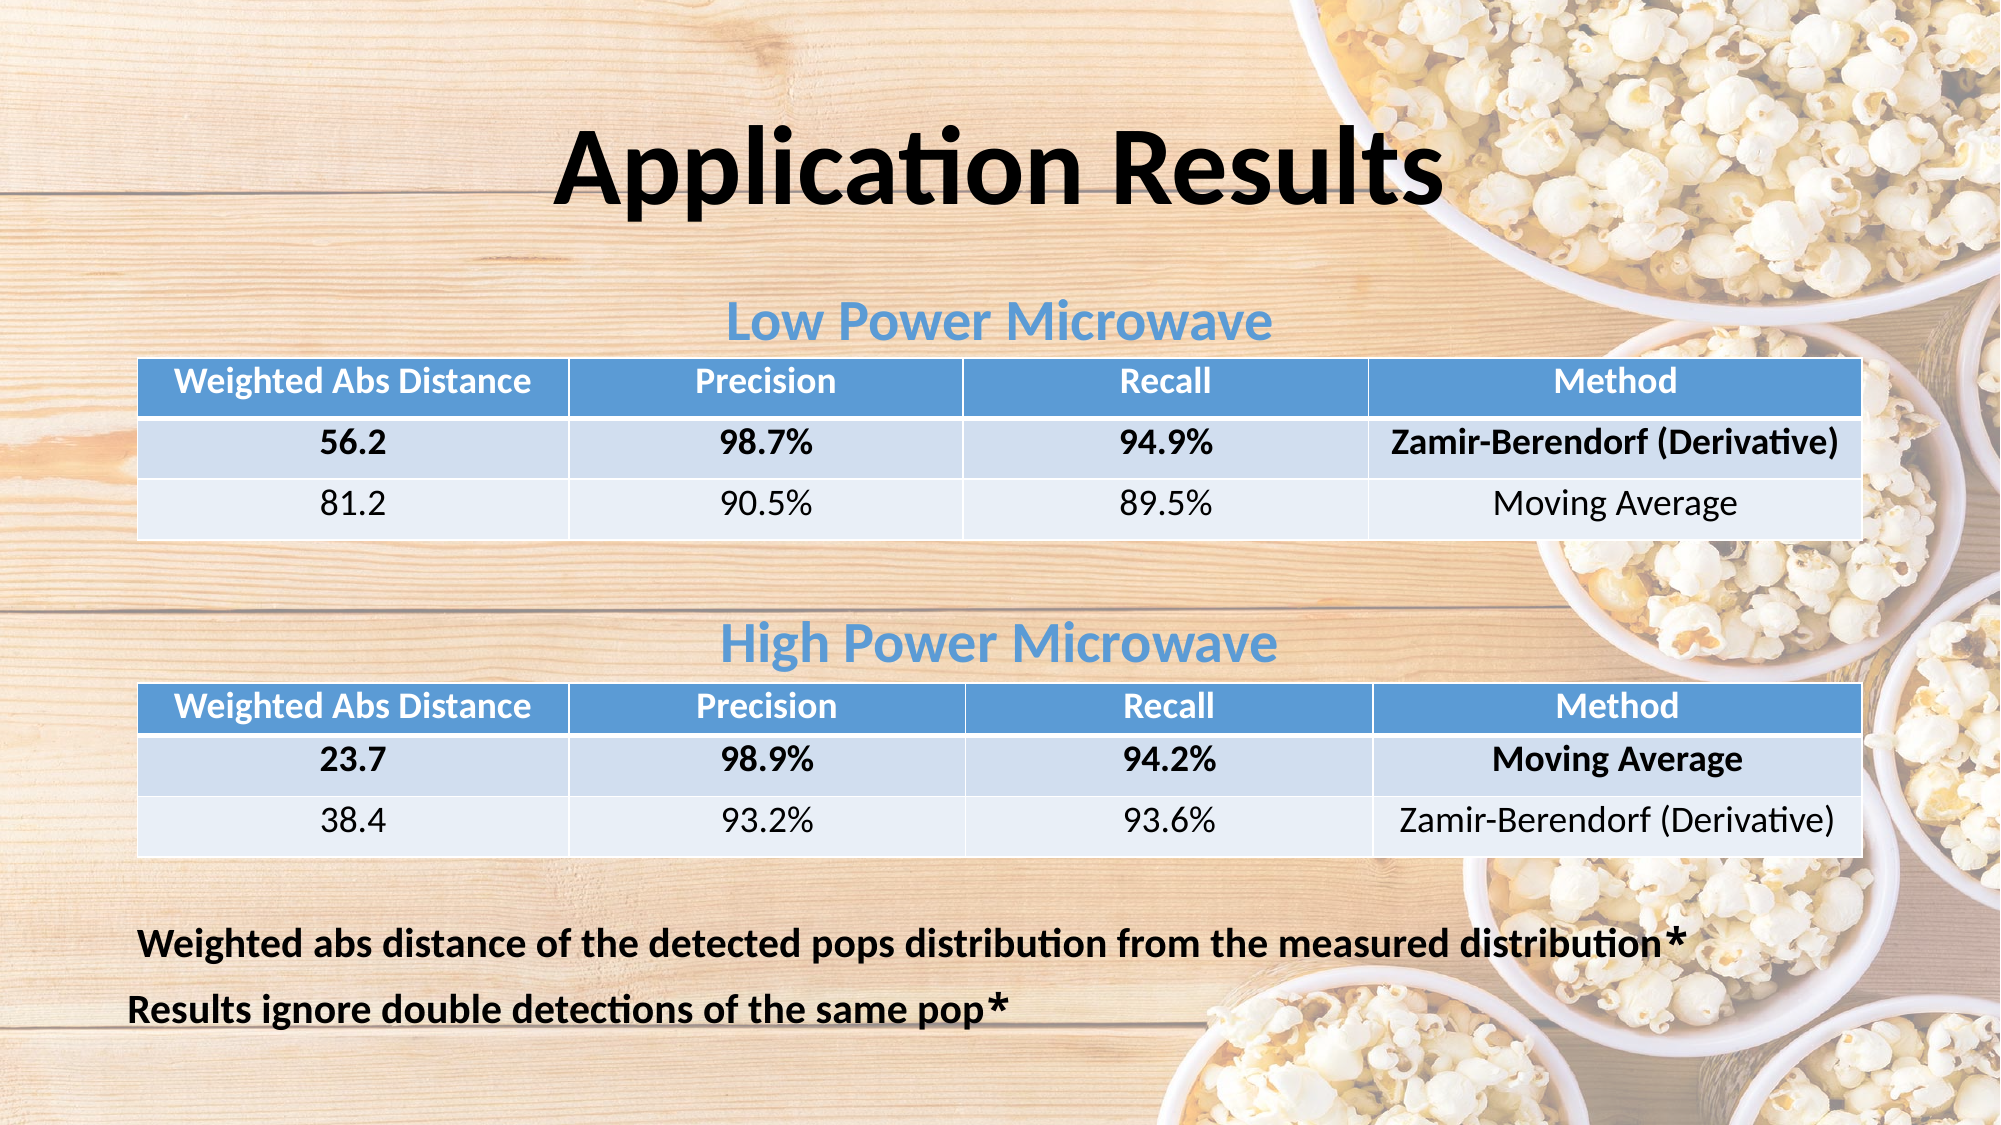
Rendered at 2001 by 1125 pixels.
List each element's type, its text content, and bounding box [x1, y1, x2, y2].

text_box Low Power Microwave [711, 274, 1289, 360]
table_cell 81.2 [138, 480, 568, 539]
table_header Weighted Abs Distance [138, 684, 568, 733]
text_box High Power Microwave [705, 596, 1295, 682]
table_cell 94.2% [966, 738, 1372, 796]
table_header Precision [570, 359, 962, 416]
table_cell 56.2 [138, 421, 568, 478]
table_cell 38.4 [138, 797, 568, 856]
table_cell 98.7% [570, 421, 962, 478]
table_cell Moving Average [1369, 480, 1861, 539]
table_header Precision [570, 684, 965, 733]
table_header Recall [966, 684, 1372, 733]
table_cell 93.2% [570, 797, 965, 856]
title Application Results [137, 59, 1863, 278]
table_cell 94.9% [964, 421, 1368, 478]
table_cell Zamir-Berendorf (Derivative) [1369, 421, 1861, 478]
text_box *Results ignore double detections of the same pop [112, 974, 1026, 1040]
table_cell Zamir-Berendorf (Derivative) [1374, 797, 1861, 856]
table_cell 90.5% [570, 480, 962, 539]
table_header Recall [964, 359, 1368, 416]
table_cell 23.7 [138, 738, 568, 796]
table_cell 93.6% [966, 797, 1372, 856]
table_cell 98.9% [570, 738, 965, 796]
table_cell 89.5% [964, 480, 1368, 539]
table_cell Moving Average [1374, 738, 1861, 796]
table_header Method [1369, 359, 1861, 416]
table_header Weighted Abs Distance [138, 359, 568, 416]
text_box *Weighted abs distance of the detected pops distribution from the measured distribution [93, 908, 1721, 974]
table_header Method [1374, 684, 1861, 733]
